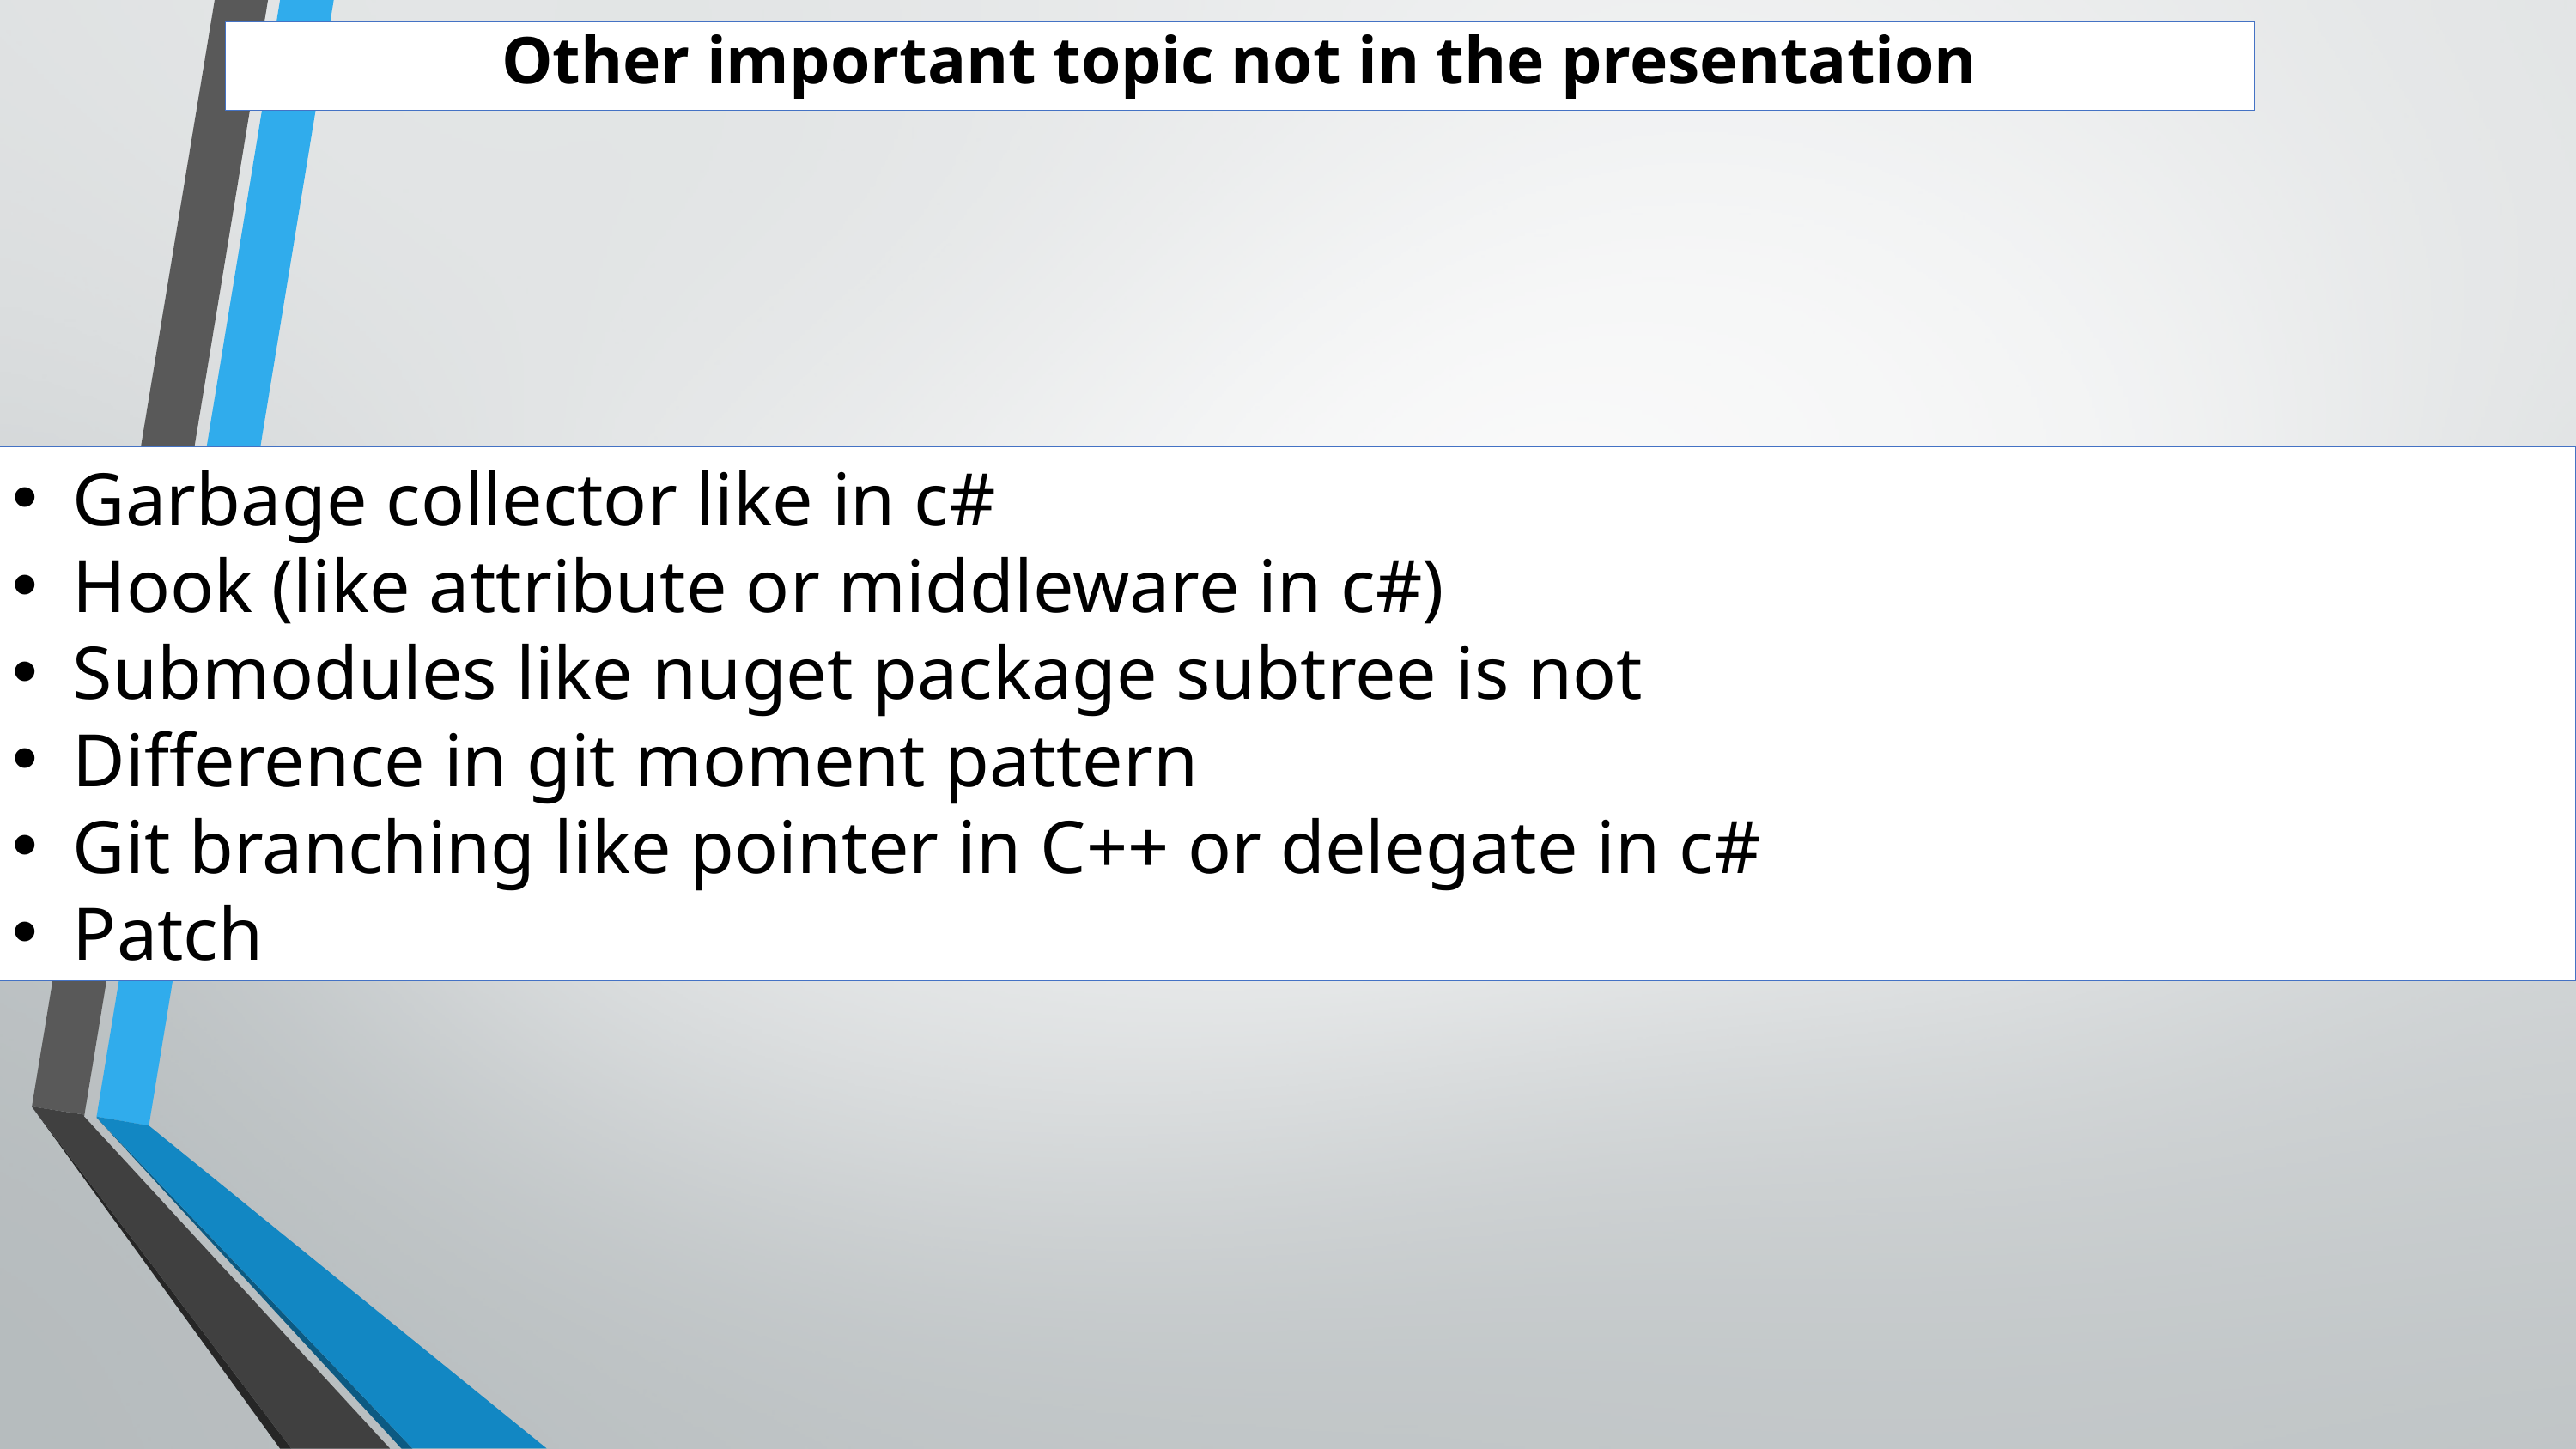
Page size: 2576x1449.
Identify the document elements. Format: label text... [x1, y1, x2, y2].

text_box Garbage collector like in c# Hook (like attribute or middleware in c#) Submodules like nuget package subtree is not Difference in git moment pattern Git branching like pointer in C++ or delegate in c# Patch [0, 446, 2576, 981]
text_box Other important topic not in the presentation [225, 21, 2255, 111]
